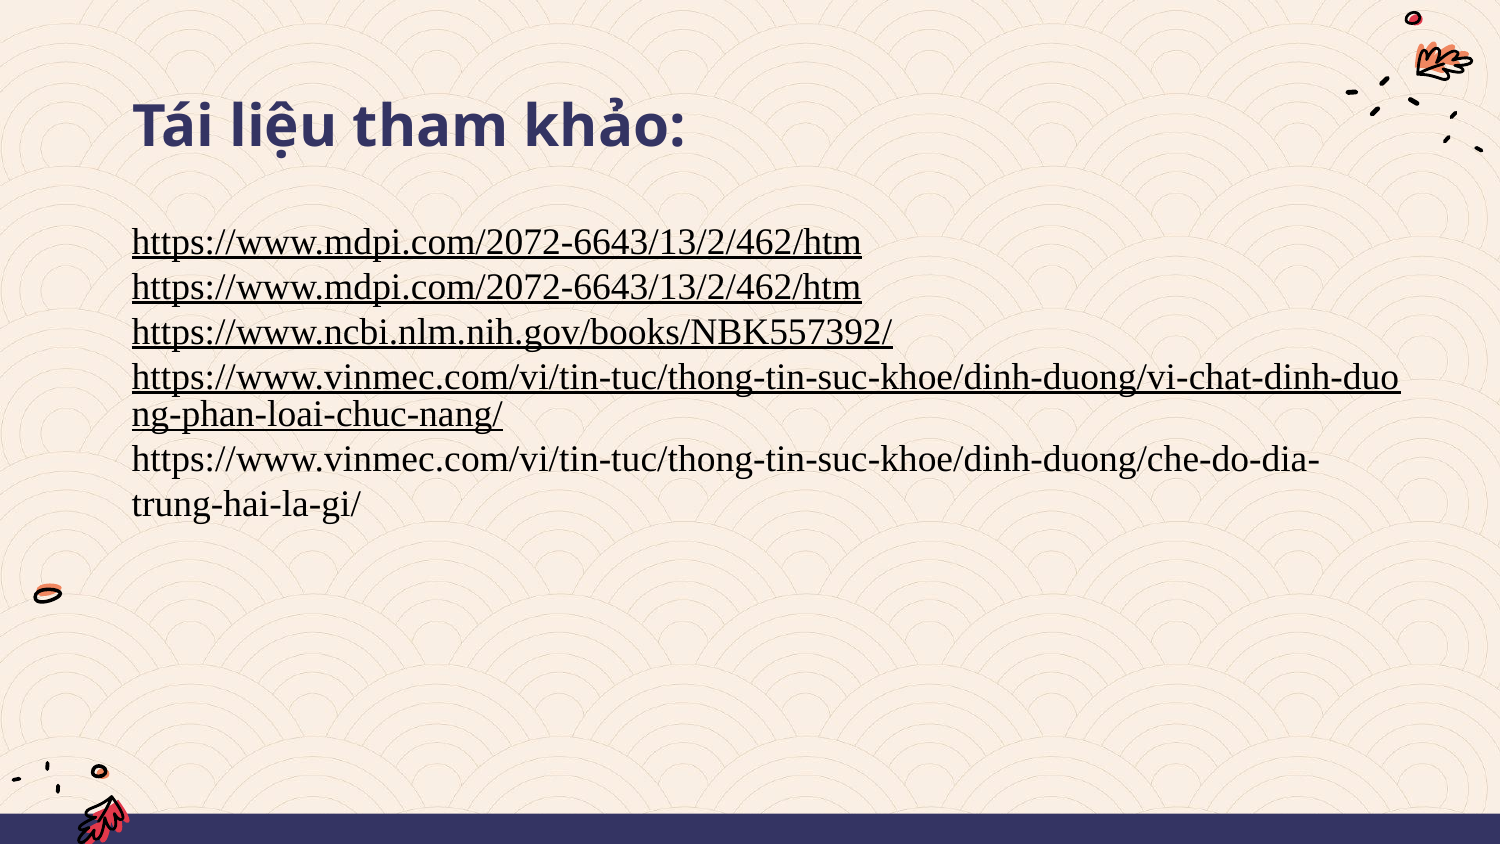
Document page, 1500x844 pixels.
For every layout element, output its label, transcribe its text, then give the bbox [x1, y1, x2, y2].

title Tái liệu tham khảo: [116, 72, 1383, 167]
picture [89, 803, 107, 813]
text_box https://www.mdpi.com/2072-6643/13/2/462/htm https://www.mdpi.com/2072-6643/13/2/462/htm https://www.ncbi.nlm.nih.gov/books/NBK557392/ https://www.vinmec.com/vi/tin-tuc/thong-tin-suc-khoe/dinh-duong/vi-chat-dinh-duong-phan-loai-chuc-nang/ https://www.vinmec.com/vi/tin-tuc/thong-tin-suc-khoe/dinh-duong/che-do-dia-trung-hai-la-gi/ [116, 209, 1421, 495]
picture [0, 0, 1500, 813]
